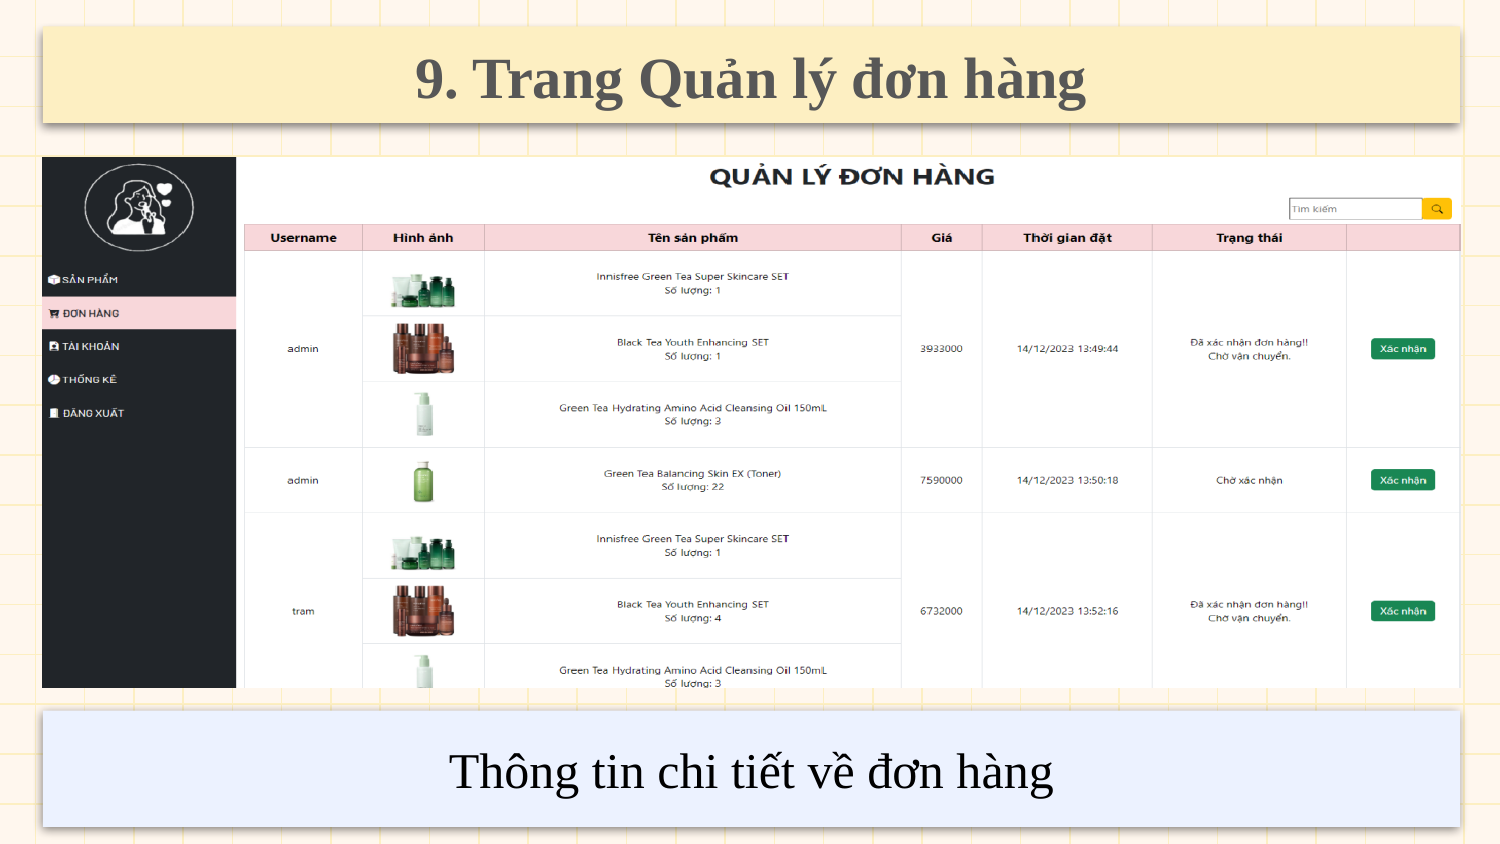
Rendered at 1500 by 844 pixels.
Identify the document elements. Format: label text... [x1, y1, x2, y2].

text_box Thông tin chi tiết về đơn hàng [42, 710, 1461, 827]
picture [42, 156, 1461, 688]
title 9. Trang Quản lý đơn hàng [42, 26, 1461, 123]
